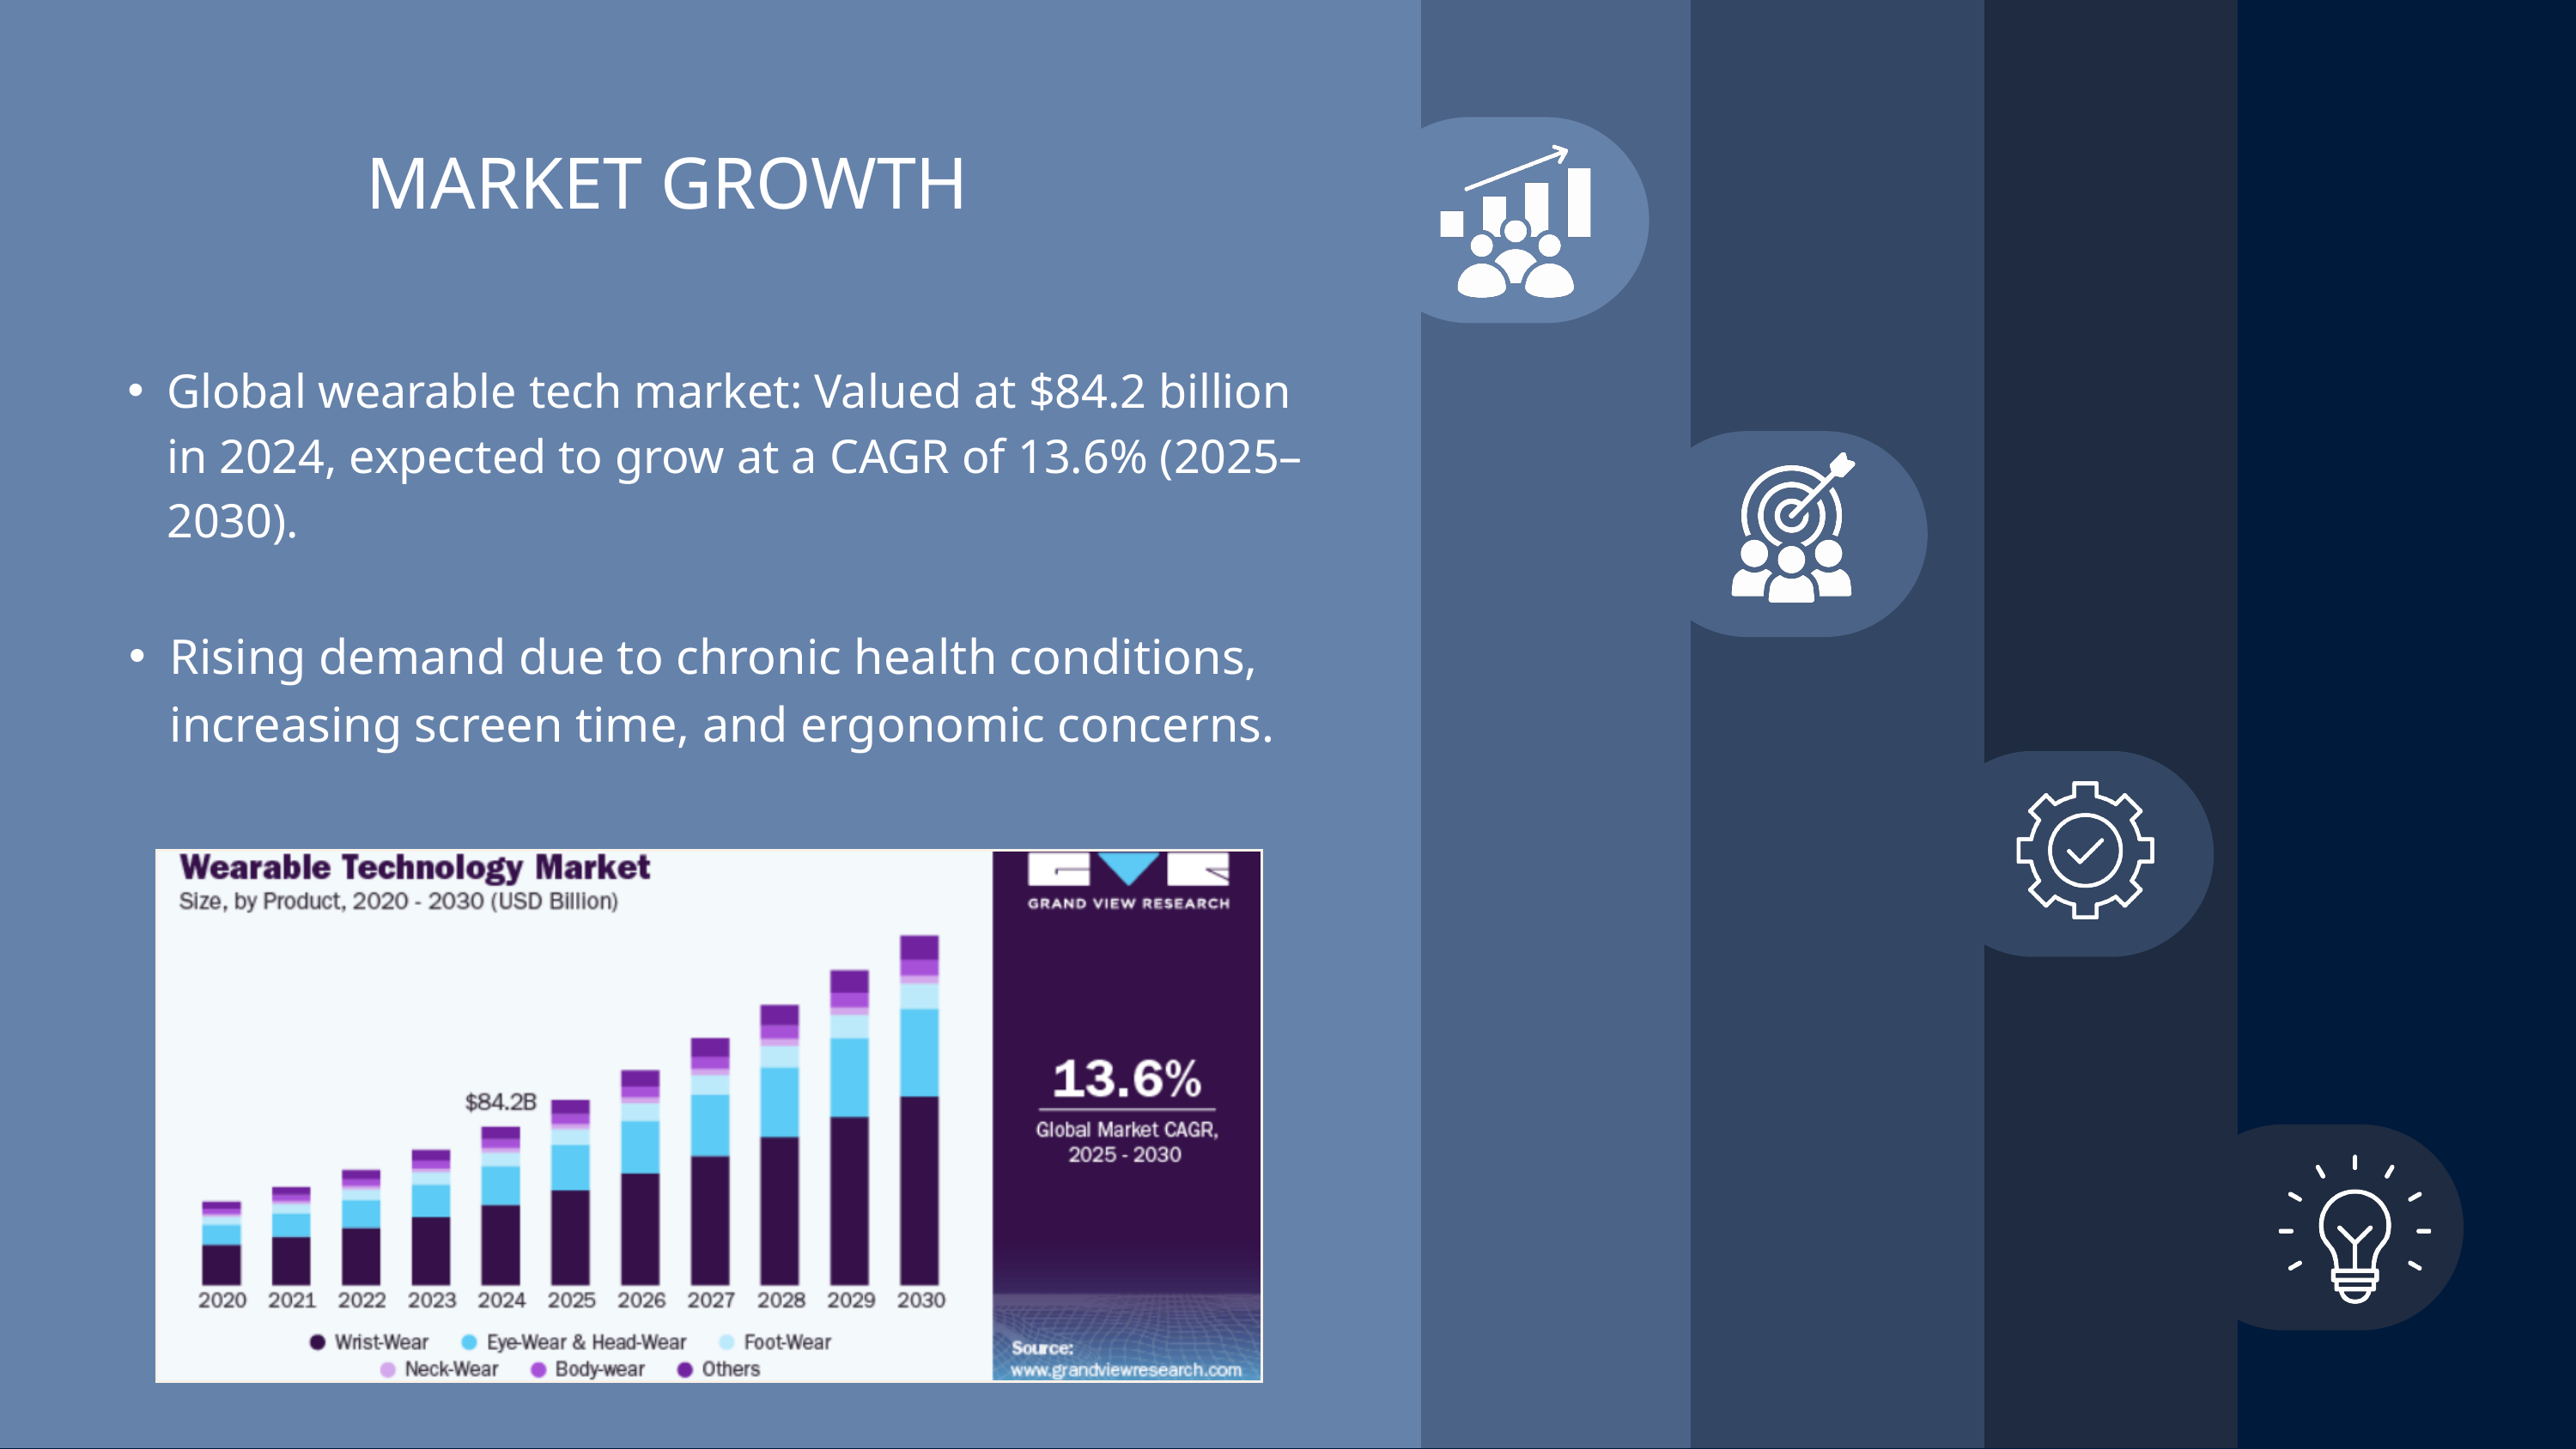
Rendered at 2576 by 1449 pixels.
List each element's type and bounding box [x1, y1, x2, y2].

text_box [2216, 0, 2464, 1449]
text_box [1932, 0, 2215, 1449]
text_box [0, 0, 1649, 1449]
text_box [1651, 0, 1929, 1449]
text_box [155, 850, 1262, 1382]
